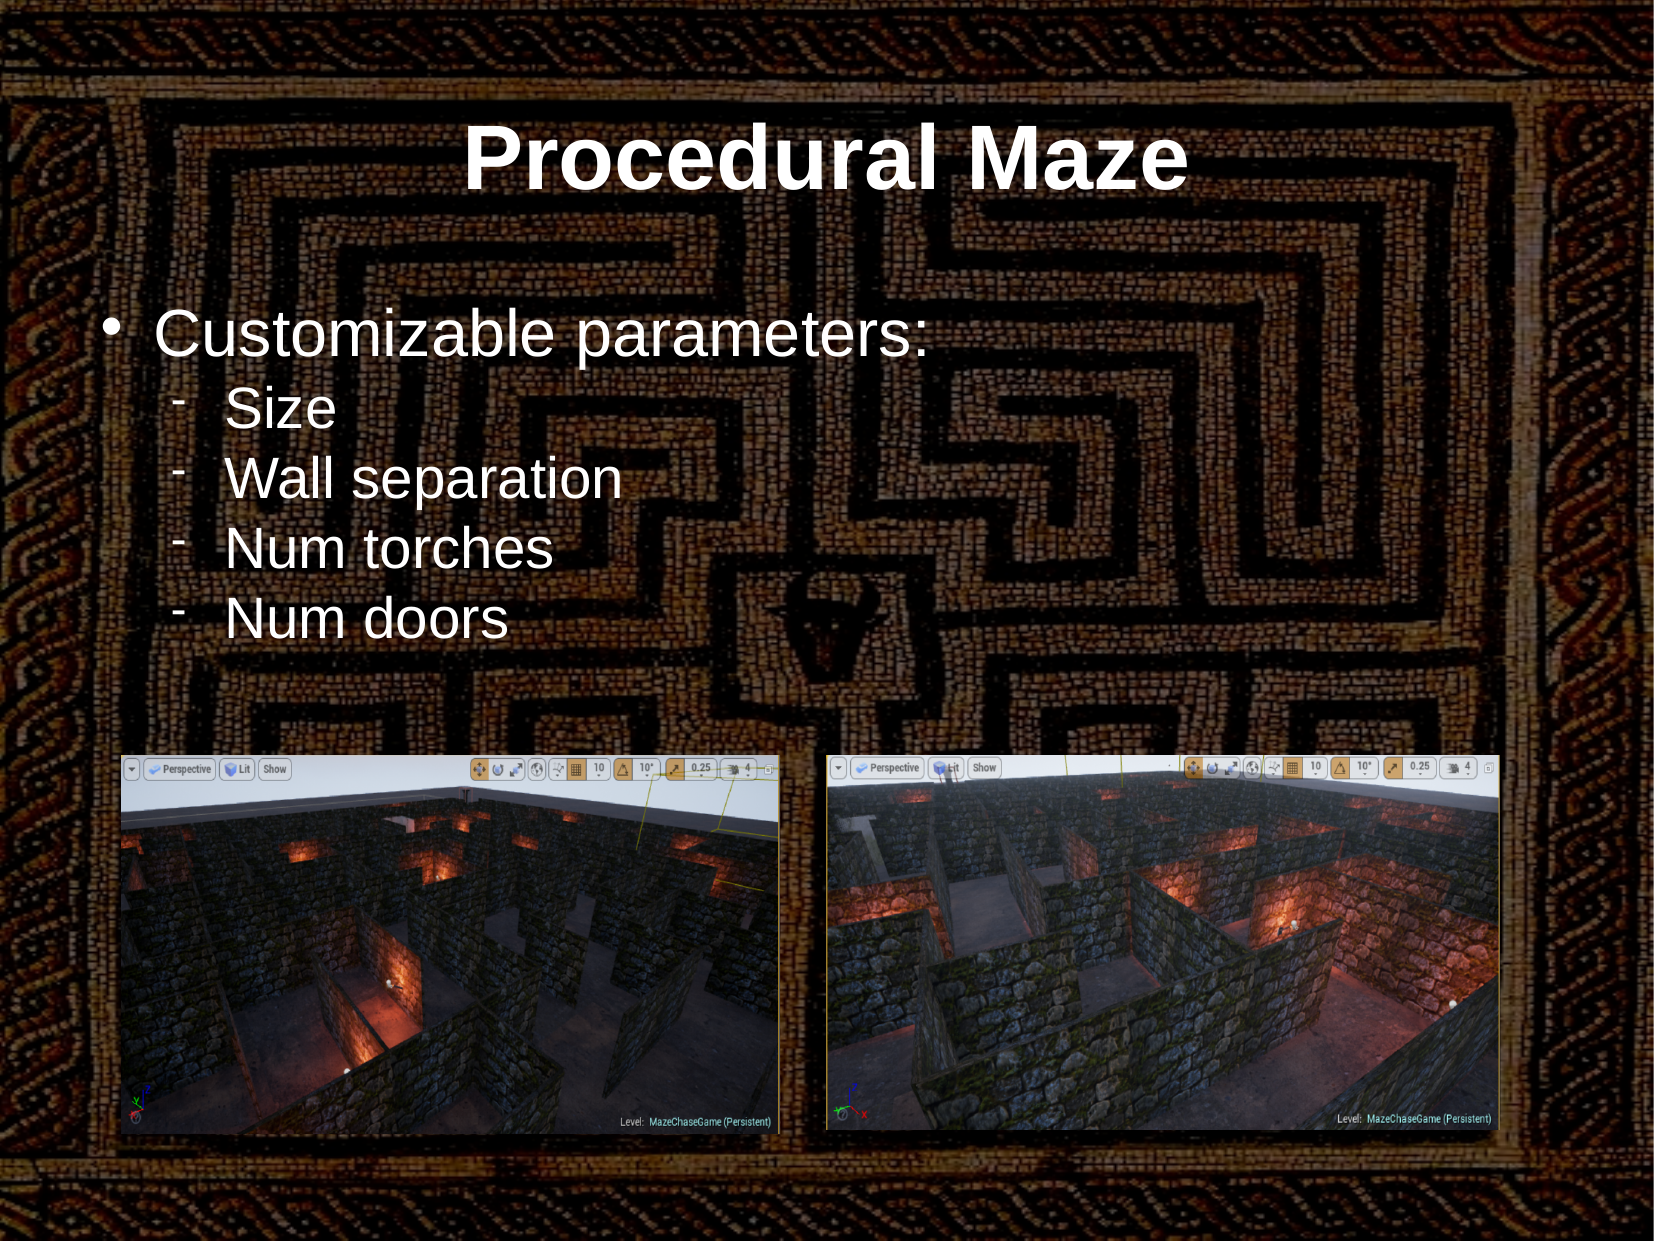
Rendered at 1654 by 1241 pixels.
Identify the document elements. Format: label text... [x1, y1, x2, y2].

picture [0, 0, 1654, 1241]
text_box Customizable parameters: Size Wall separation Num torches Num doors [82, 290, 1571, 1010]
text_box Procedural Maze [82, 49, 1571, 257]
